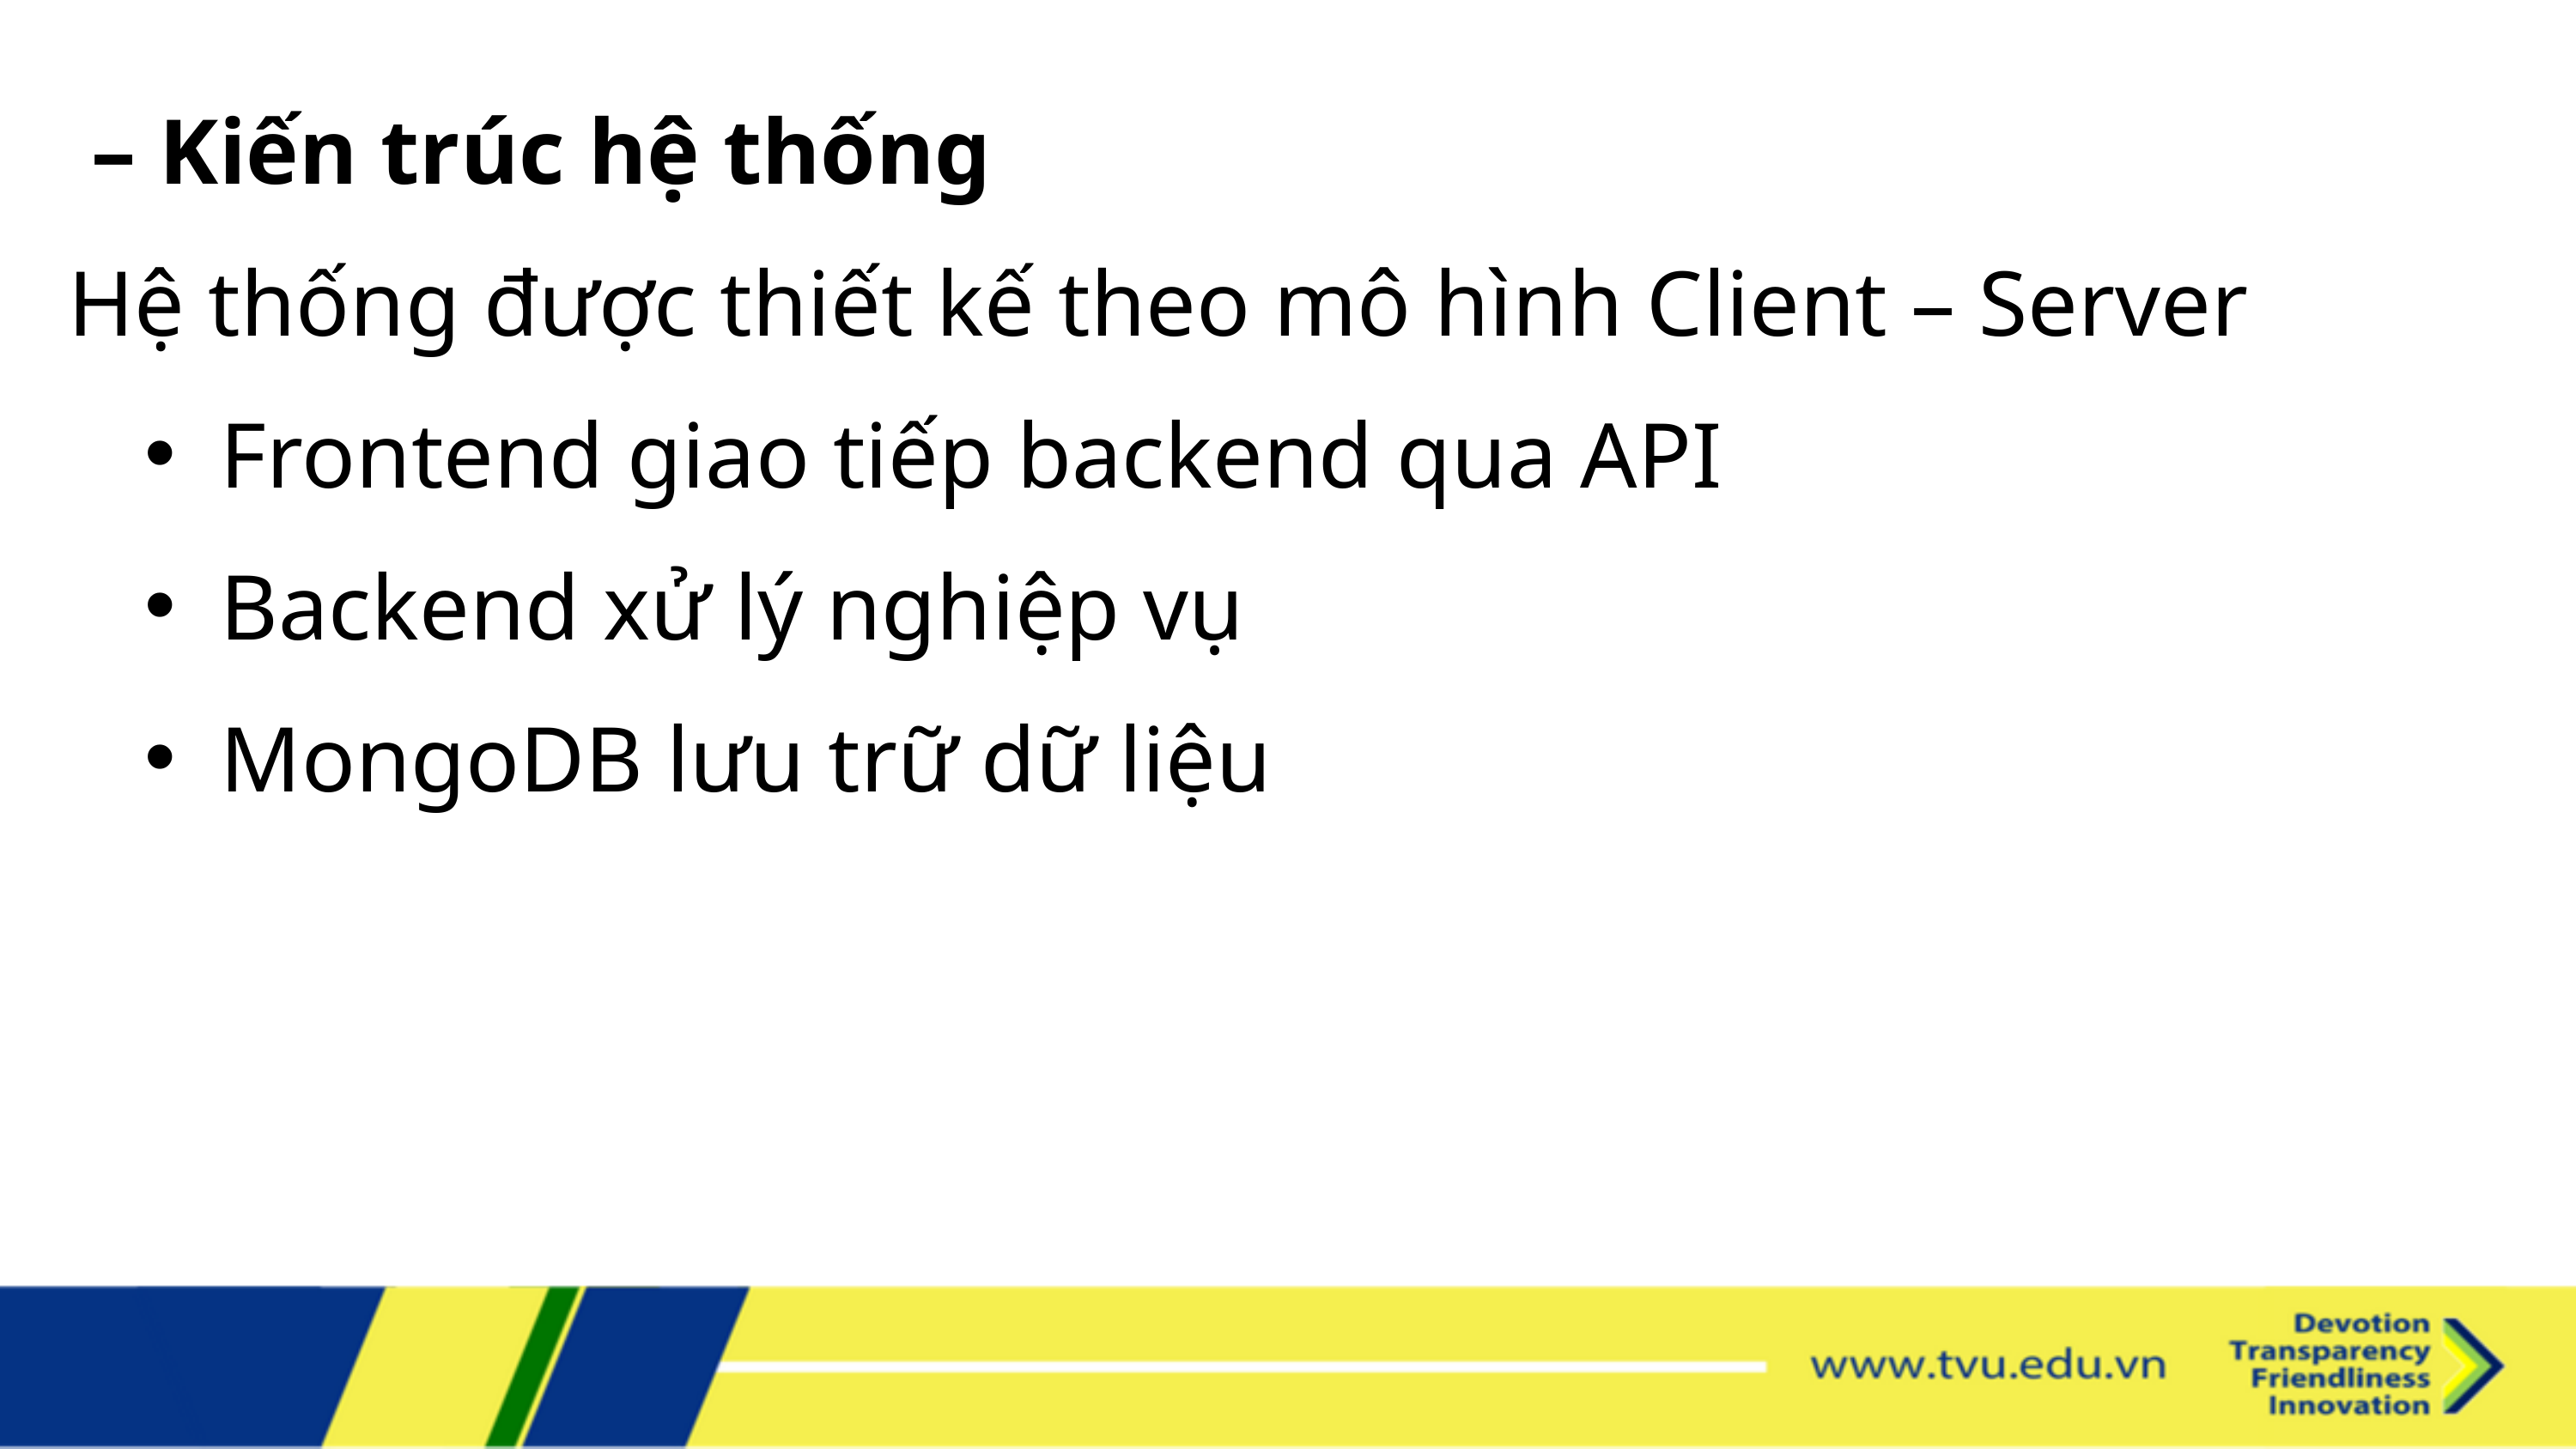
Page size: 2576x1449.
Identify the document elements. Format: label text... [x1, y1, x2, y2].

text_box [0, 0, 2576, 1449]
text_box – Kiến trúc hệ thống Hệ thống được thiết kế theo mô hình Client – Server Frontend giao tiếp backend qua API Backend xử lý nghiệp vụ MongoDB lưu trữ dữ liệu [68, 49, 2576, 962]
